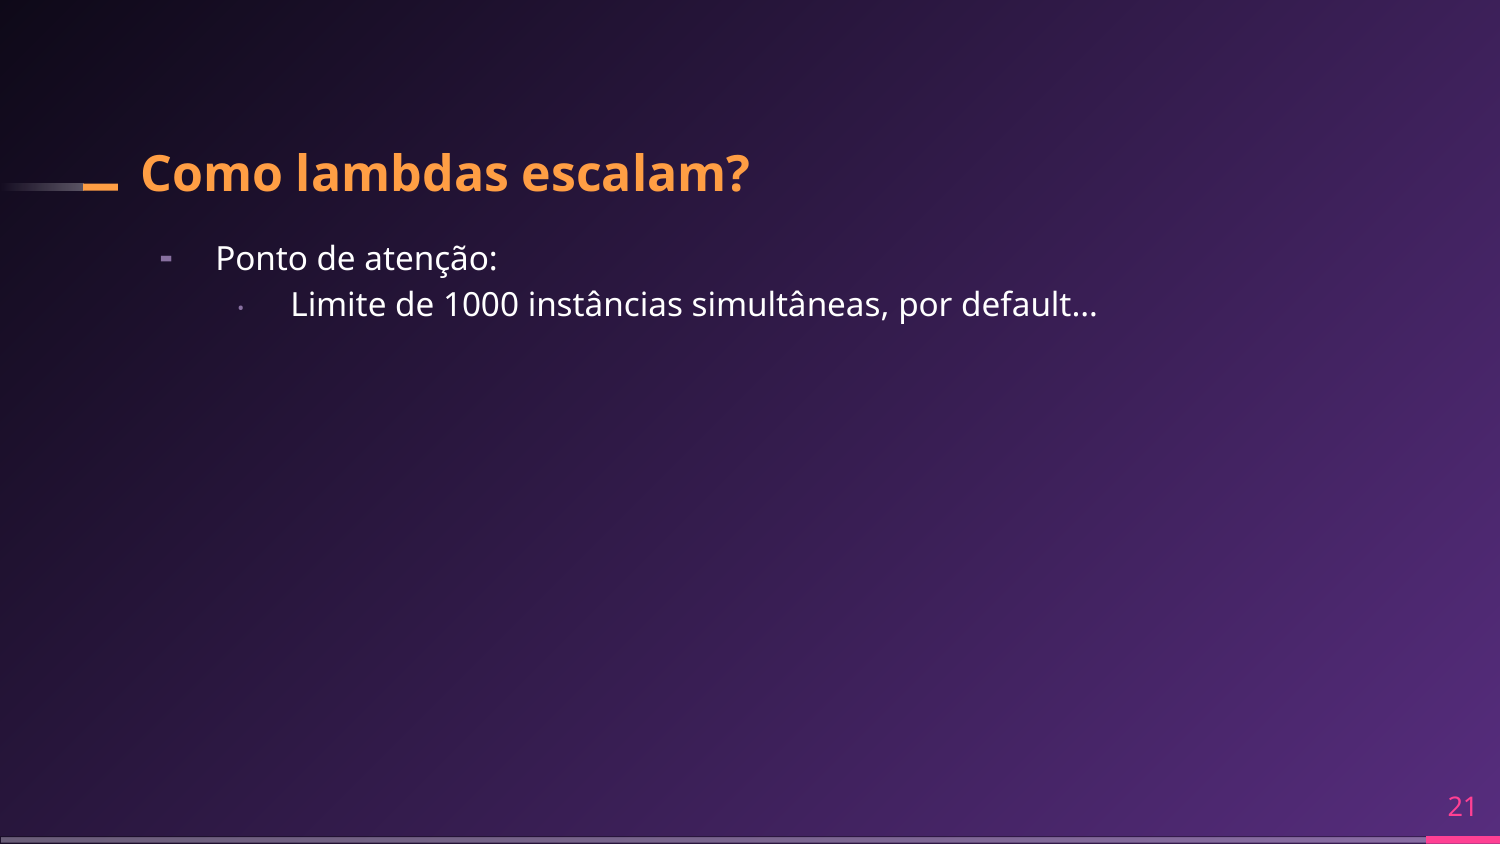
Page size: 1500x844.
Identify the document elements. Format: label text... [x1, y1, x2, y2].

slide_number ‹#› [1426, 779, 1500, 837]
list Ponto de atenção: Limite de 1000 instâncias simultâneas, por default… [140, 231, 1176, 626]
title Como lambdas escalam? [140, 137, 1171, 203]
